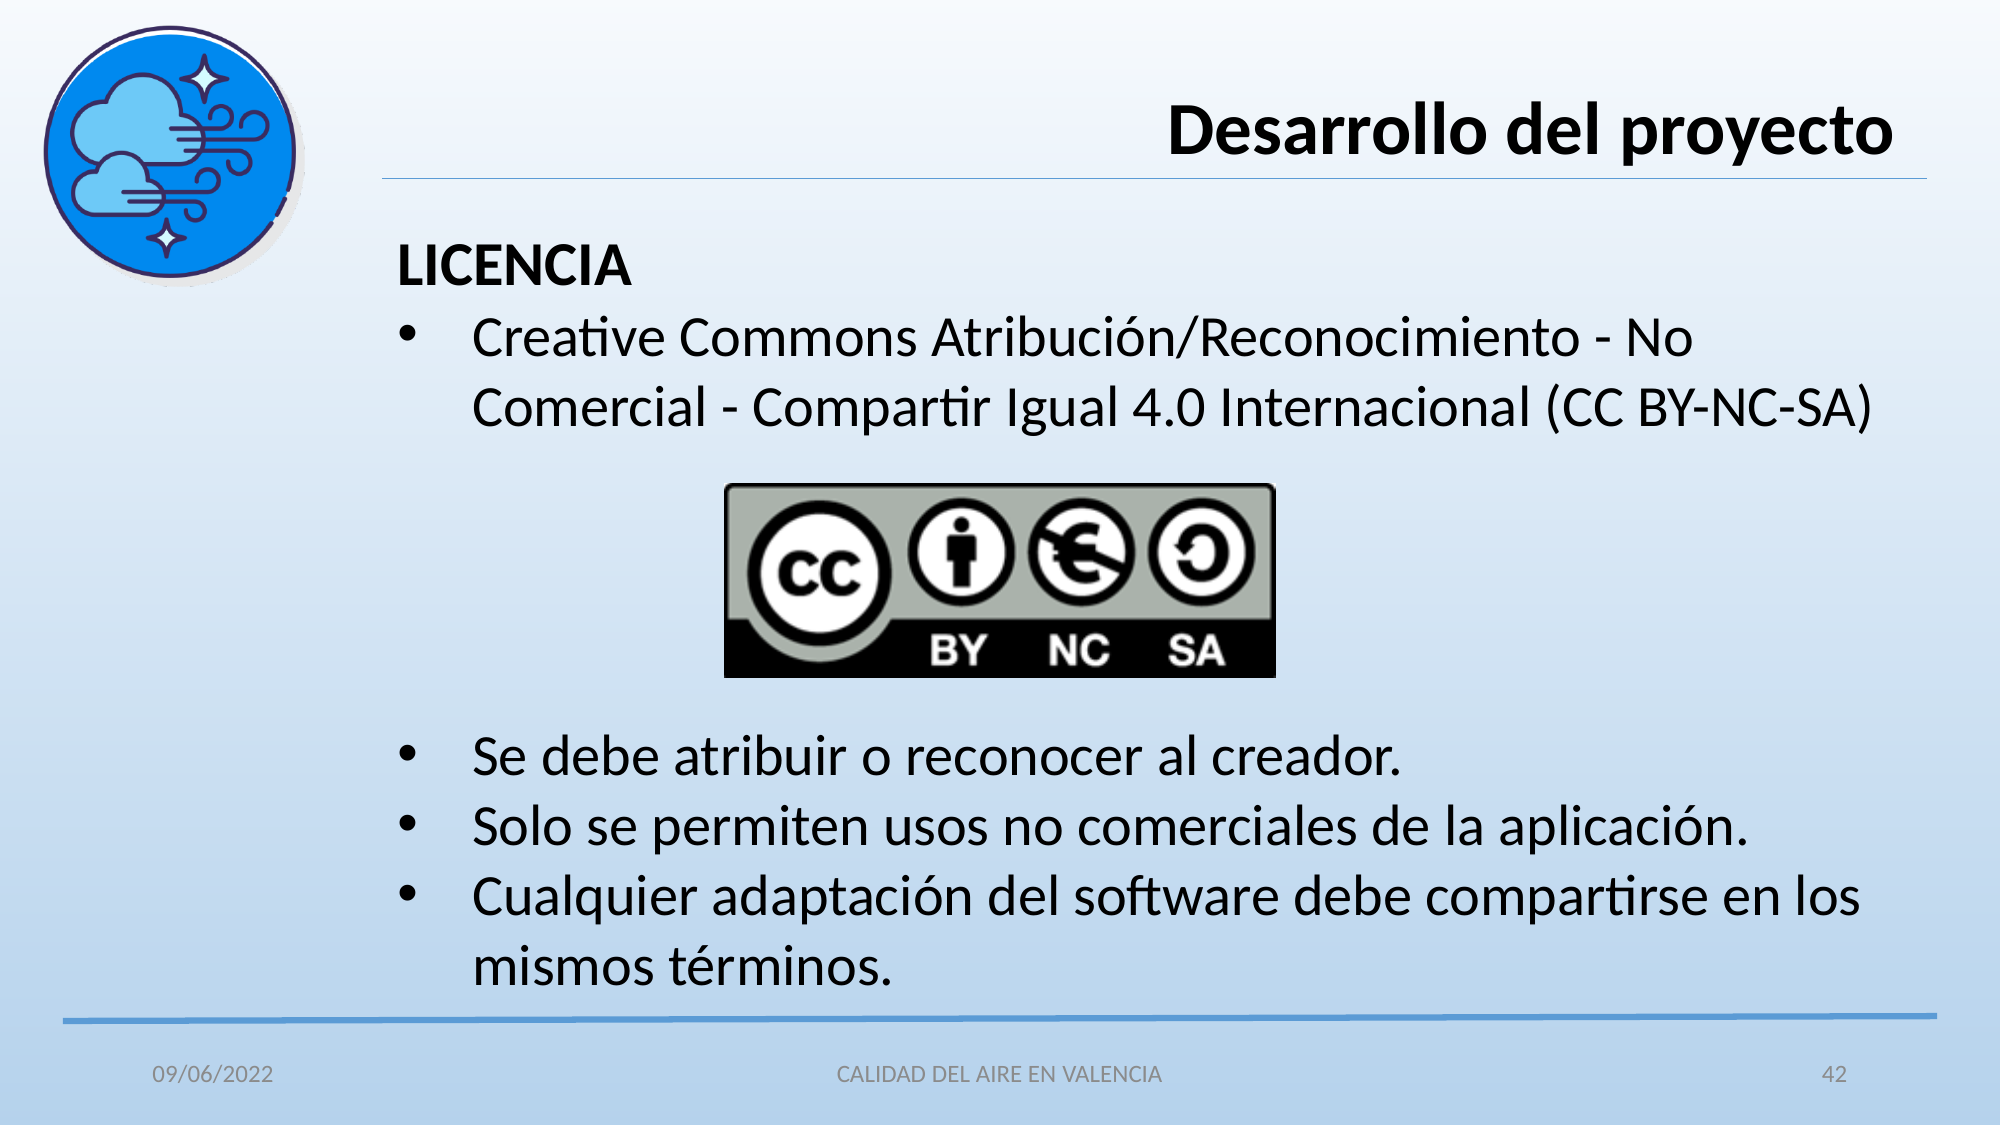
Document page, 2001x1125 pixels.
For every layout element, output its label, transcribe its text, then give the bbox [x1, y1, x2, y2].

text_box LICENCIA Creative Commons Atribución/Reconocimiento - No Comercial - Compartir Igual 4.0 Internacional (CC BY-NC-SA) Se debe atribuir o reconocer al creador. Solo se permiten usos no comerciales de la aplicación. Cualquier adaptación del software debe compartirse en los mismos términos. [382, 215, 1934, 1075]
picture [723, 483, 1276, 678]
picture [37, 19, 313, 295]
slide_number 42 [1412, 1075, 1863, 1103]
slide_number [137, 1042, 588, 1103]
footer CALIDAD DEL AIRE EN VALENCIA [662, 1042, 1338, 1103]
text_box Desarrollo del proyecto [815, 72, 1927, 178]
